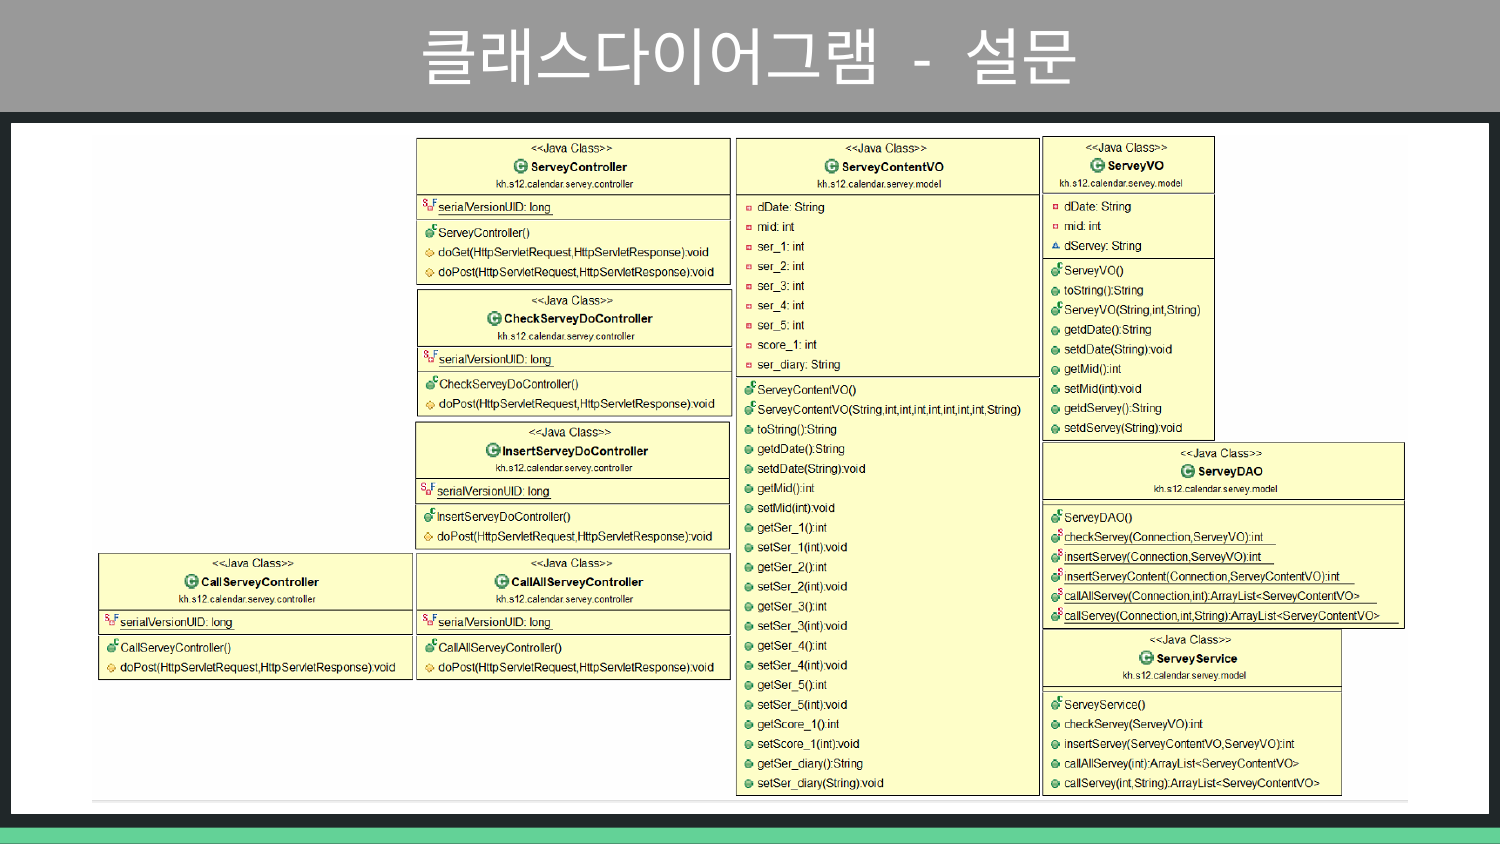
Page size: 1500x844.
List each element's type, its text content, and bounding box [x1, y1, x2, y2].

text_box [11, 124, 1489, 814]
text_box 클래스다이어그램 - 설문 [0, 0, 1500, 112]
picture [92, 135, 1408, 803]
